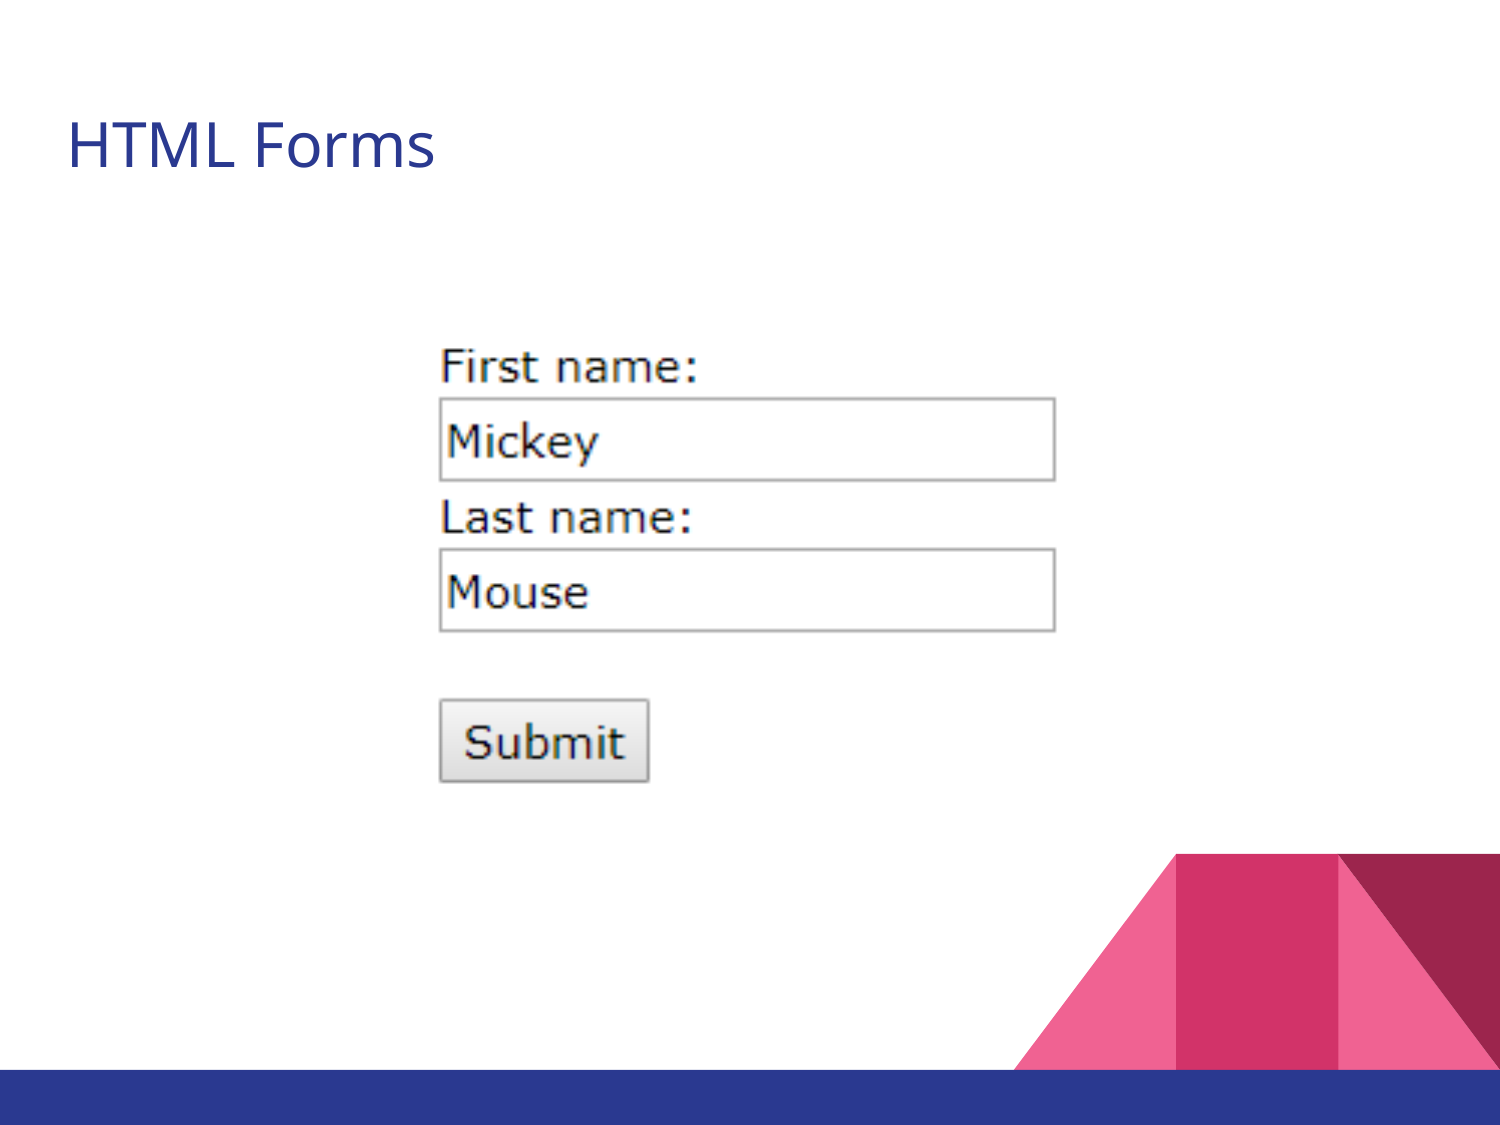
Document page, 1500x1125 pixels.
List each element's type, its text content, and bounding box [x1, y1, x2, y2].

picture [410, 320, 1090, 805]
title HTML Forms [51, 89, 1449, 223]
